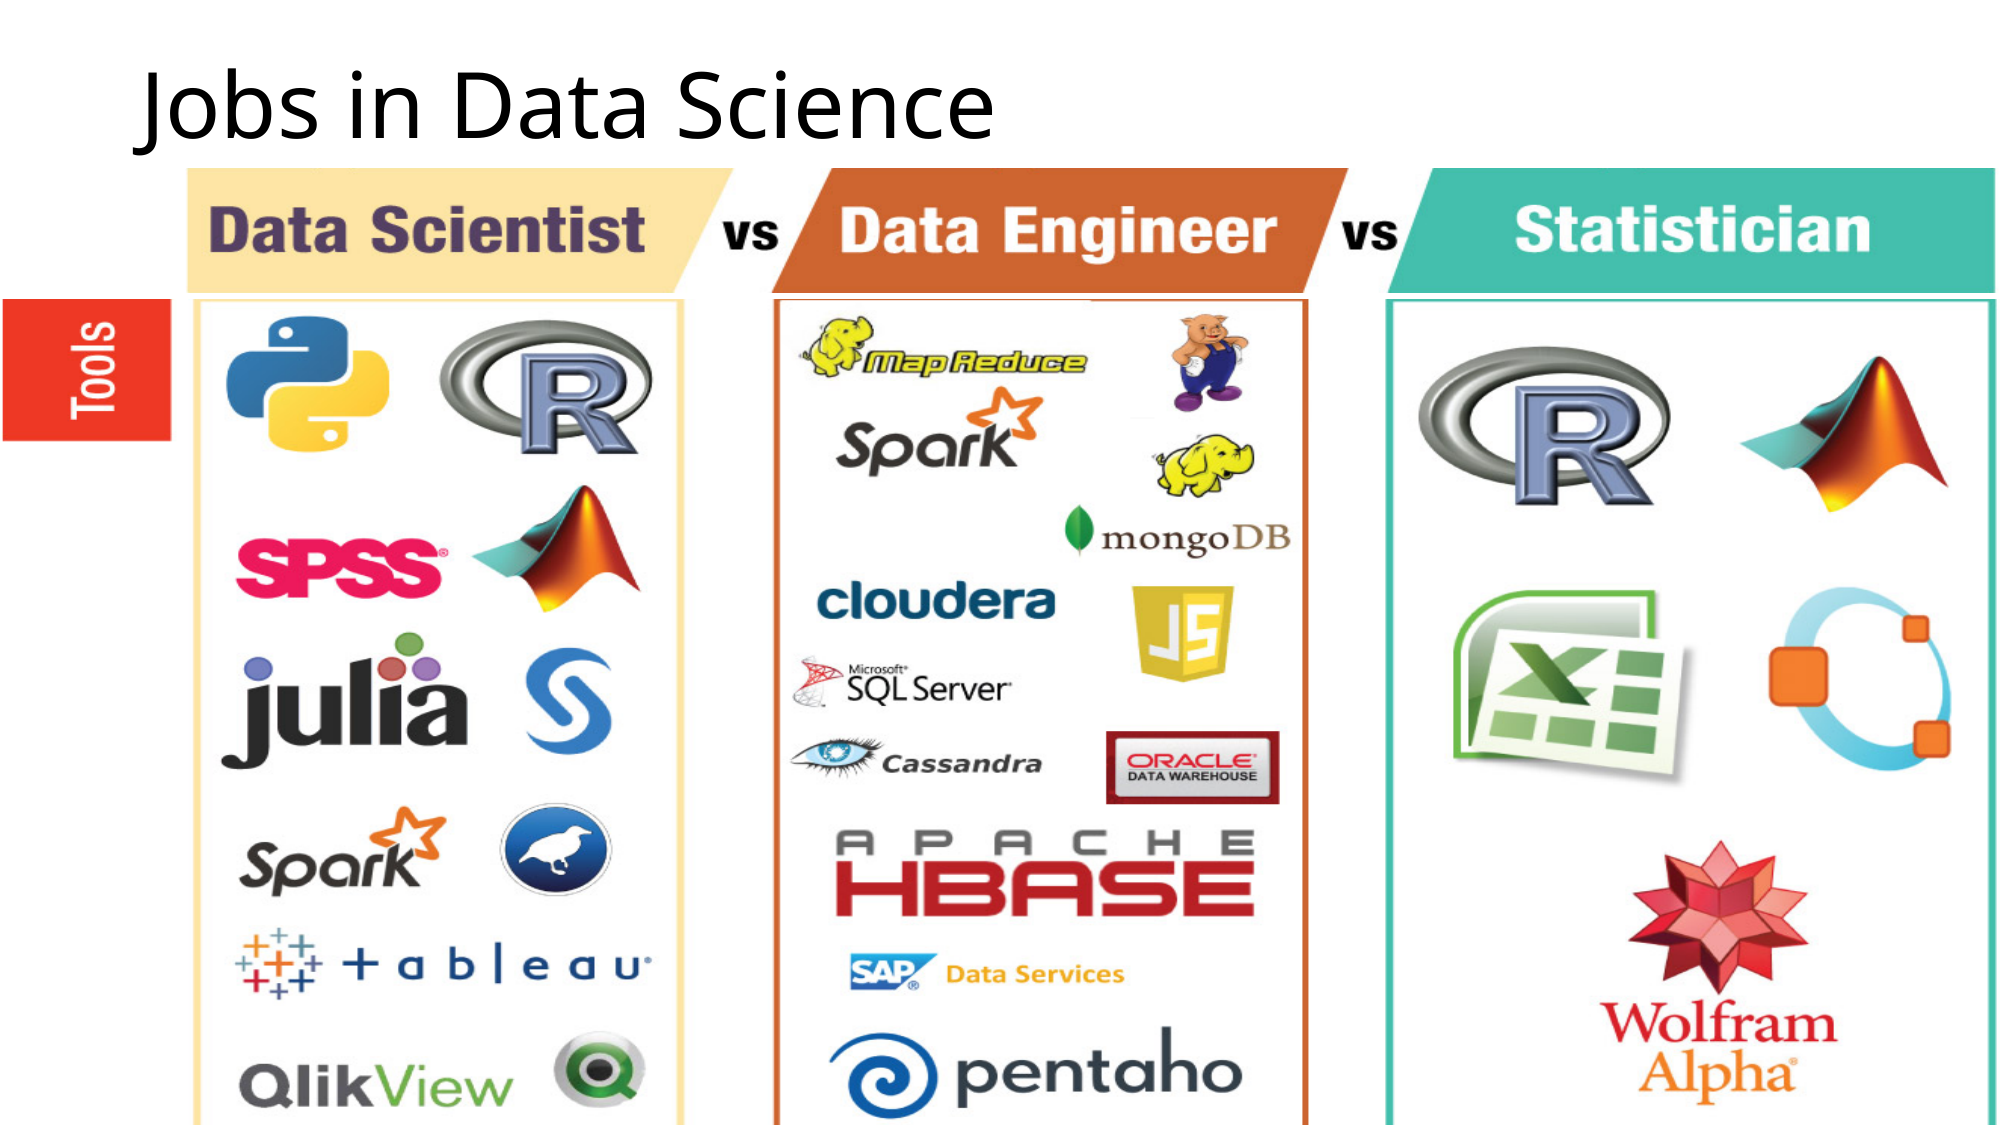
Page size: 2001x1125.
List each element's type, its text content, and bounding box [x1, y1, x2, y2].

picture [185, 168, 2000, 293]
picture [0, 299, 2000, 1125]
title Jobs in Data Science [125, 0, 1851, 218]
